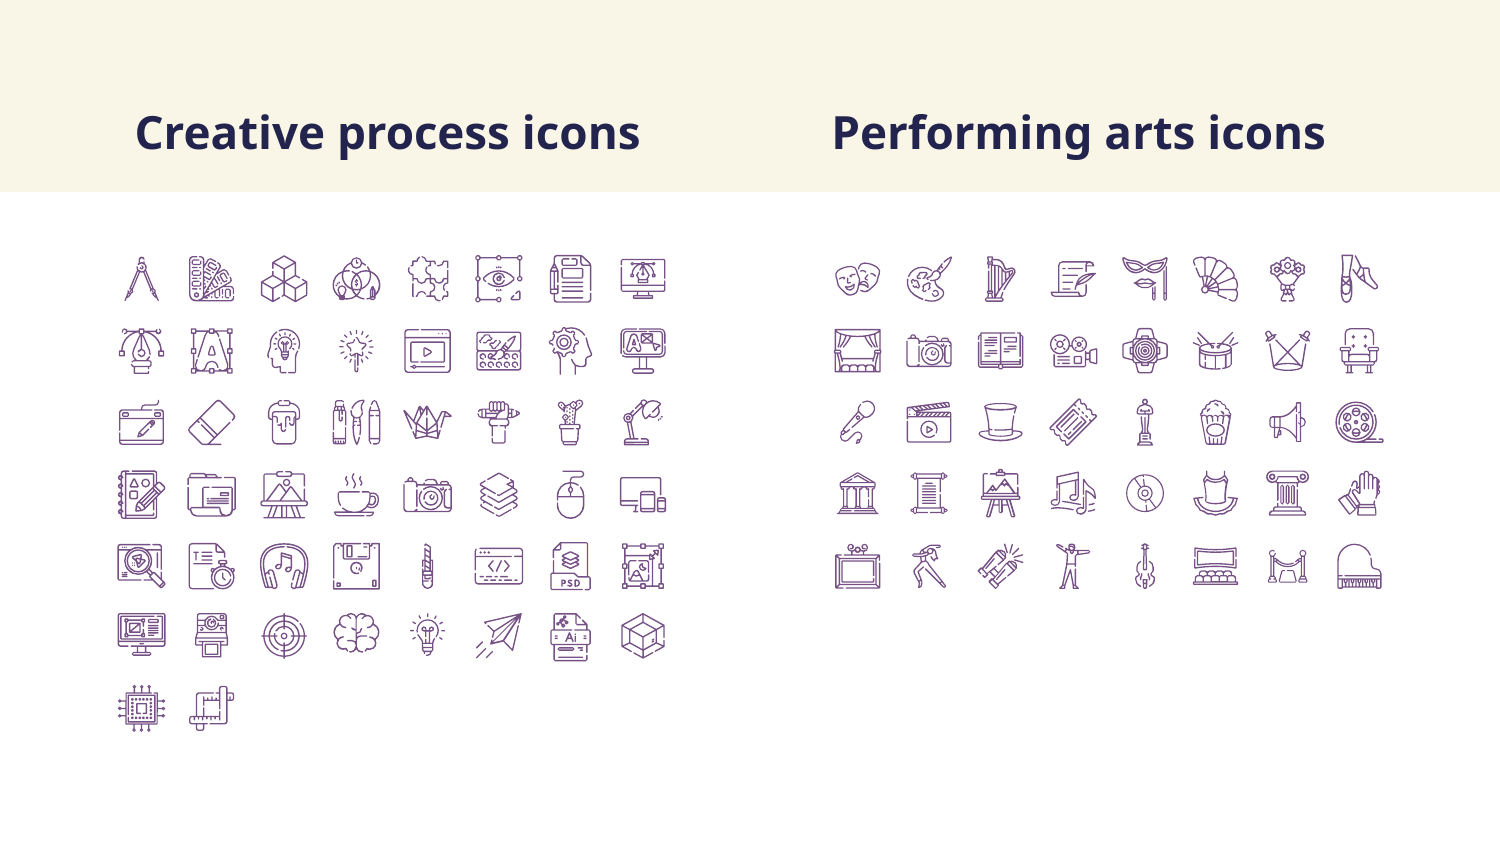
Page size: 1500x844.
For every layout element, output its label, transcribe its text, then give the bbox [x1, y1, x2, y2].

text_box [1192, 331, 1239, 370]
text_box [619, 476, 667, 513]
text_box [124, 256, 160, 302]
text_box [403, 476, 453, 513]
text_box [477, 400, 521, 444]
text_box [836, 472, 879, 515]
text_box [556, 470, 585, 519]
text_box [1267, 549, 1308, 583]
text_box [117, 684, 166, 733]
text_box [905, 334, 953, 368]
text_box [422, 543, 434, 589]
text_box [1136, 398, 1154, 446]
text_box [406, 255, 449, 302]
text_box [188, 255, 235, 302]
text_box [266, 328, 302, 374]
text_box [1122, 327, 1168, 374]
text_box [910, 472, 948, 515]
text_box [1337, 543, 1382, 589]
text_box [550, 541, 591, 591]
text_box [260, 255, 308, 303]
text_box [190, 328, 233, 374]
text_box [623, 399, 664, 446]
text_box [1050, 471, 1097, 515]
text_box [117, 612, 166, 657]
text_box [619, 328, 666, 374]
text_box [549, 254, 592, 303]
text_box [1335, 401, 1384, 444]
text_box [834, 543, 881, 589]
title Creative process icons [119, 88, 669, 168]
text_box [188, 542, 236, 590]
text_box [404, 328, 452, 374]
title Performing arts icons [816, 88, 1384, 168]
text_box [332, 256, 381, 301]
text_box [1134, 543, 1156, 590]
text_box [1339, 327, 1380, 374]
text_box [1125, 474, 1165, 513]
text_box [332, 542, 381, 590]
text_box [118, 328, 165, 374]
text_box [118, 399, 165, 446]
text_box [333, 472, 380, 517]
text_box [980, 468, 1021, 518]
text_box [548, 326, 593, 376]
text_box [1264, 330, 1311, 372]
text_box [333, 613, 380, 653]
text_box [978, 402, 1023, 442]
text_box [260, 612, 308, 660]
text_box [1193, 256, 1239, 302]
text_box [1056, 543, 1091, 589]
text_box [550, 612, 591, 662]
text_box [912, 544, 946, 588]
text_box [187, 472, 237, 517]
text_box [409, 612, 446, 657]
text_box [1338, 470, 1381, 516]
text_box [403, 405, 452, 440]
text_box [905, 256, 953, 303]
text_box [188, 685, 235, 732]
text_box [839, 400, 877, 445]
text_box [338, 329, 374, 373]
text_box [1199, 399, 1232, 446]
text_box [117, 543, 167, 589]
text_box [479, 472, 519, 518]
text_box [1048, 333, 1098, 368]
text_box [1269, 401, 1307, 443]
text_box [194, 612, 229, 658]
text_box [332, 399, 381, 446]
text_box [1049, 398, 1098, 447]
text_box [1050, 260, 1097, 298]
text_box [557, 399, 584, 446]
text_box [621, 612, 665, 659]
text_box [977, 332, 1024, 370]
text_box [188, 399, 236, 446]
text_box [1121, 256, 1169, 302]
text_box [1269, 256, 1306, 302]
text_box [984, 256, 1016, 302]
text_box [117, 470, 166, 520]
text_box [620, 258, 666, 299]
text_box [1193, 470, 1239, 516]
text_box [474, 547, 524, 585]
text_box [906, 401, 952, 443]
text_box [621, 543, 665, 590]
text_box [259, 542, 309, 590]
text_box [1265, 470, 1310, 516]
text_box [260, 470, 309, 519]
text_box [475, 254, 523, 303]
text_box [267, 399, 301, 445]
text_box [1192, 547, 1239, 586]
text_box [475, 612, 522, 659]
text_box [833, 328, 882, 373]
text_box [1340, 254, 1379, 304]
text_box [977, 543, 1024, 590]
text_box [476, 331, 522, 371]
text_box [834, 262, 882, 297]
